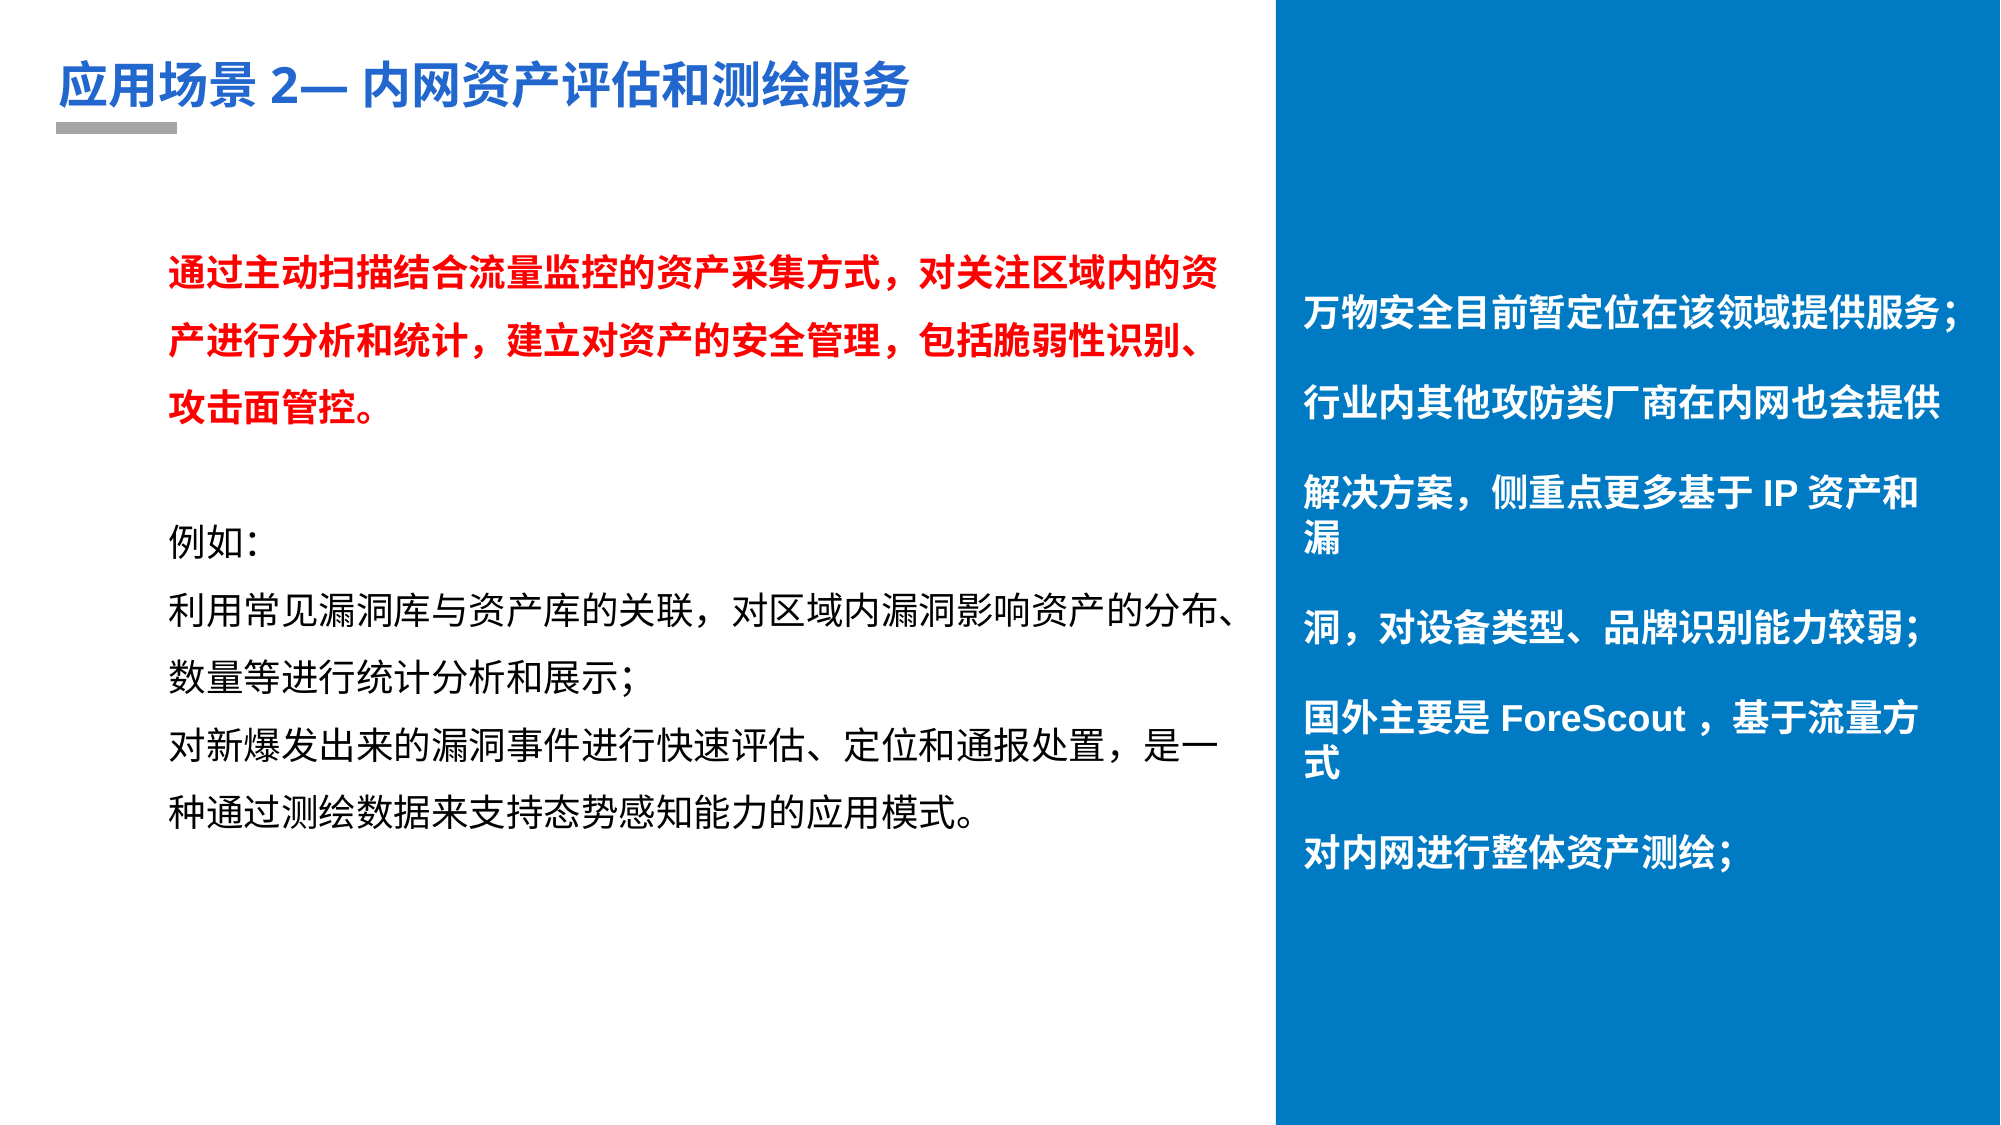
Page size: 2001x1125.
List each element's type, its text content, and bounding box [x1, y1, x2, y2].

text_box 万物安全目前暂定位在该领域提供服务； 行业内其他攻防类厂商在内网也会提供 解决方案，侧重点更多基于IP资产和漏 洞，对设备类型、品牌识别能力较弱； 国外主要是ForeScout，基于流量方式 对内网进行整体资产测绘； [1289, 282, 1970, 972]
text_box [1275, 0, 2000, 1125]
text_box [54, 120, 179, 135]
text_box 应用场景2—内网资产评估和测绘服务 [43, 45, 1207, 121]
text_box 通过主动扫描结合流量监控的资产采集方式，对关注区域内的资产进行分析和统计，建立对资产的安全管理，包括脆弱性识别、攻击面管控。 例如： 利用常见漏洞库与资产库的关联，对区域内漏洞影响资产的分布、数量等进行统计分析和展示； 对新爆发出来的漏洞事件进行快速评估、定位和通报处置，是一种通过测绘数据来支持态势感知能力的应用模式。 [153, 219, 1253, 842]
